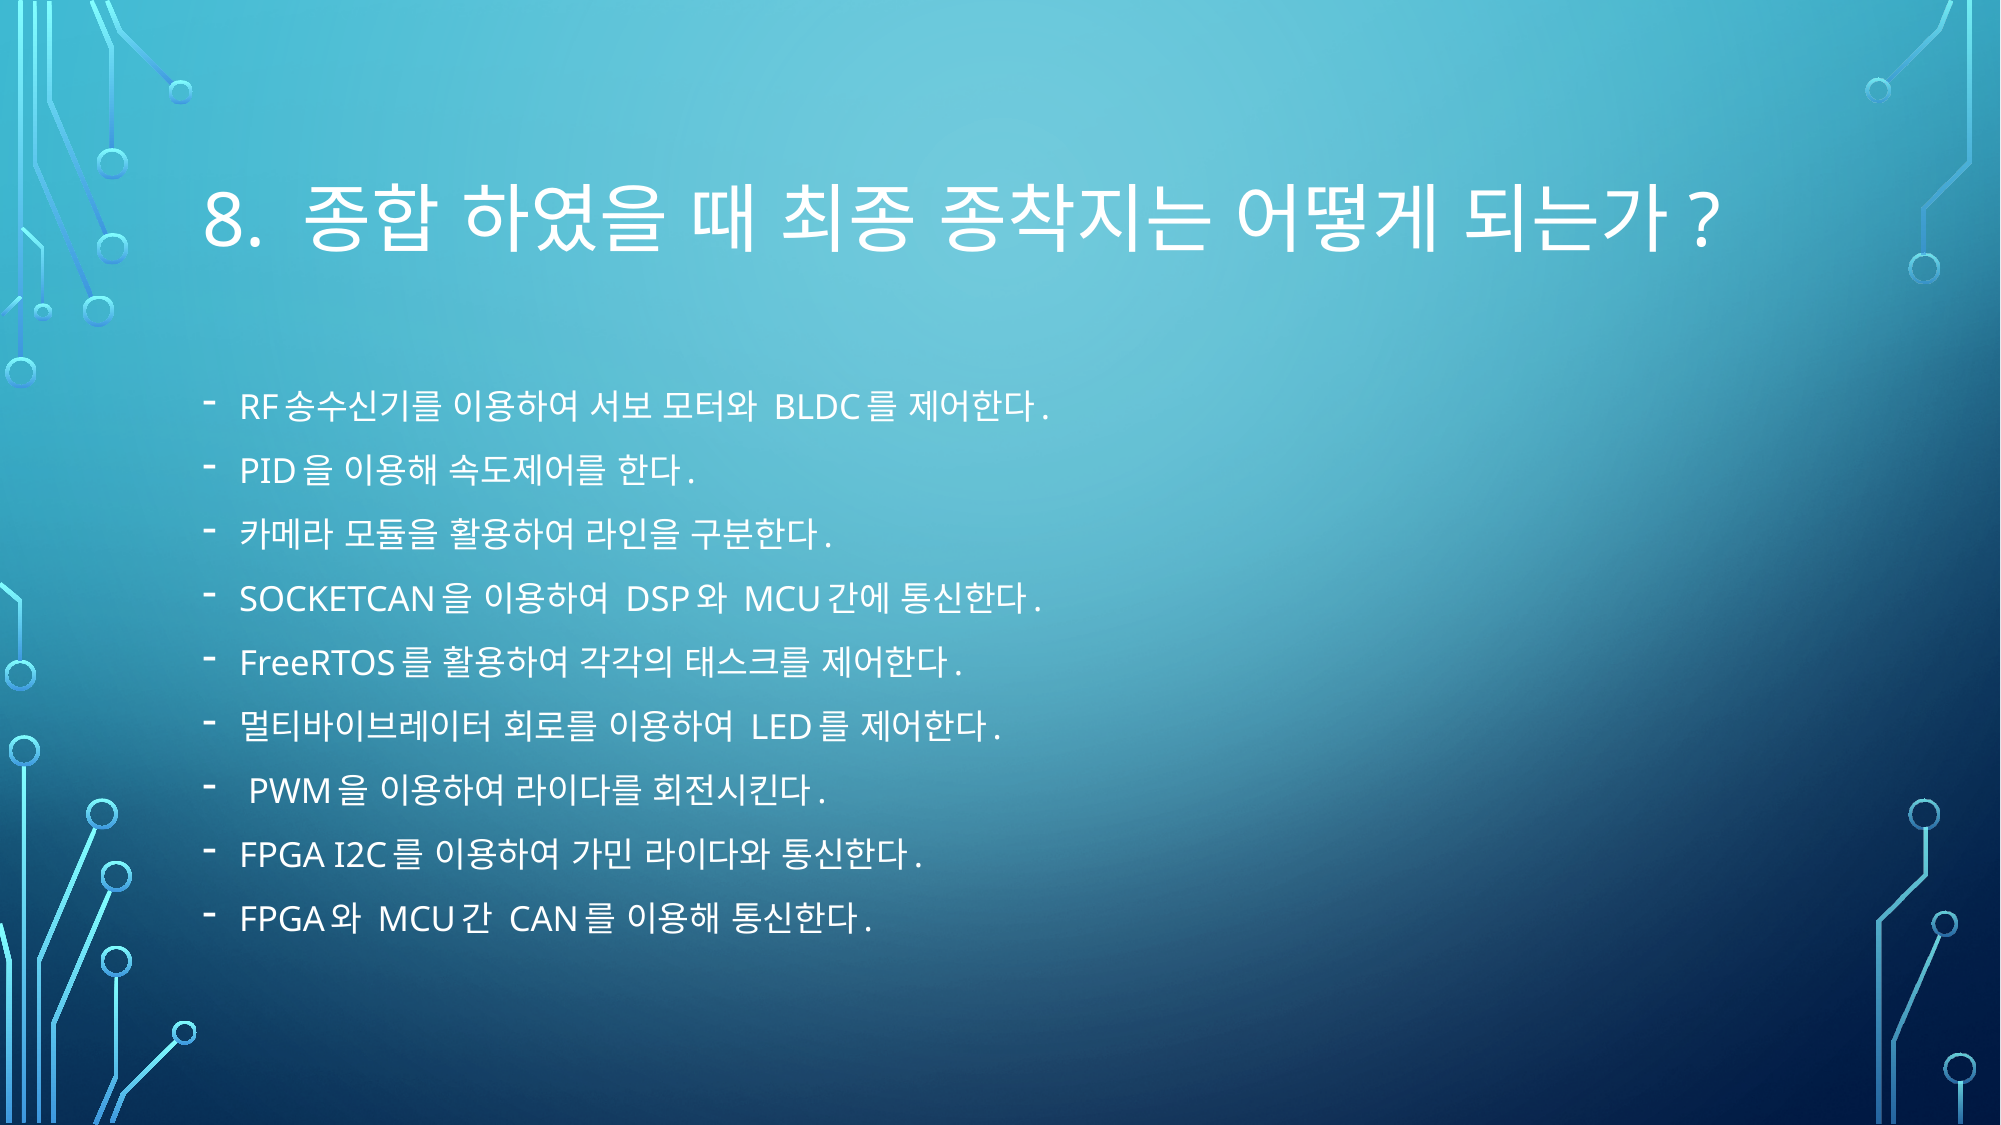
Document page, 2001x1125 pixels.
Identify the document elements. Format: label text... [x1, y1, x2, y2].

list RF송수신기를 이용하여 서보 모터와 BLDC를 제어한다. PID을 이용해 속도제어를 한다. 카메라 모듈을 활용하여 라인을 구분한다. SOCKETCAN을 이용하여 DSP와 MCU간에 통신한다. FreeRTOS를 활용하여 각각의 태스크를 제어한다. 멀티바이브레이터 회로를 이용하여 LED를 제어한다. PWM을 이용하여 라이다를 회전시킨다. FPGA I2C를 이용하여 가민 라이다와 통신한다. FPGA와 MCU간 CAN를 이용해 통신한다. [187, 369, 1813, 950]
title 8. 종합 하였을 때 최종 종착지는 어떻게 되는가? [187, 101, 1813, 344]
